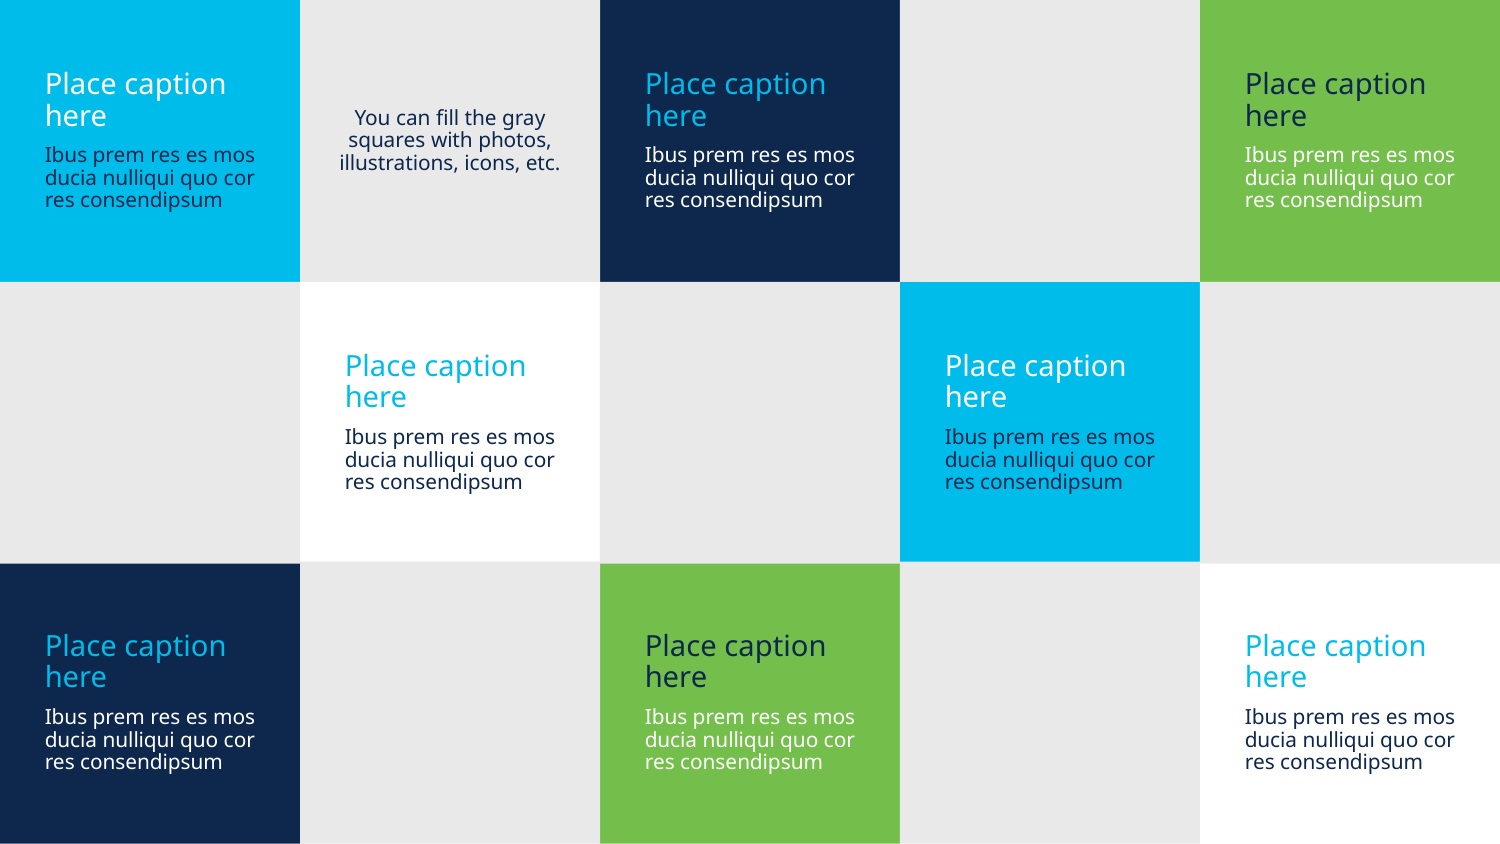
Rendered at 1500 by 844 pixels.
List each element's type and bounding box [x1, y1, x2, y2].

text_box [0, 0, 1500, 844]
